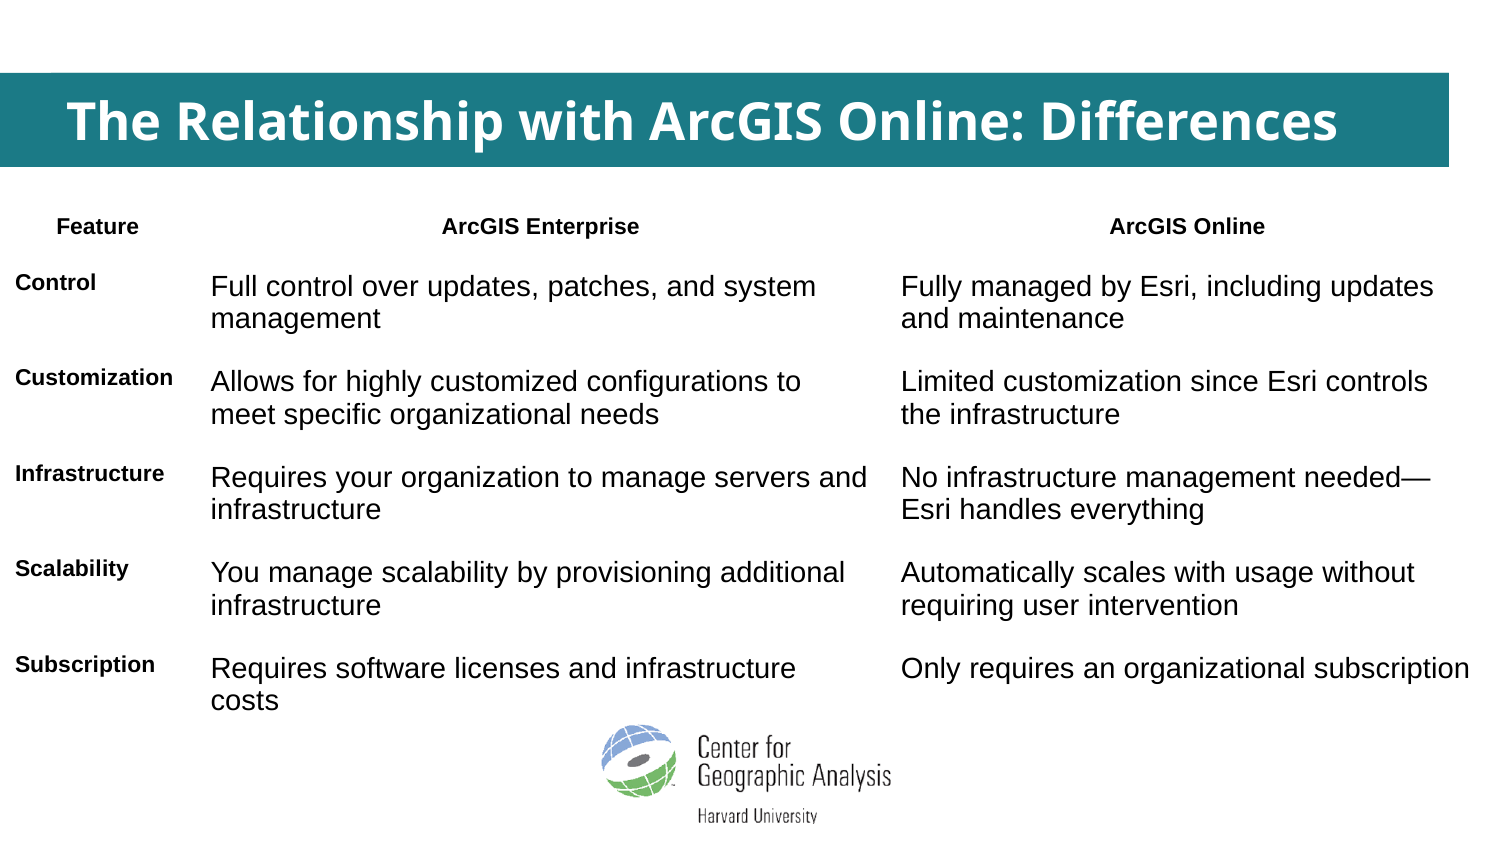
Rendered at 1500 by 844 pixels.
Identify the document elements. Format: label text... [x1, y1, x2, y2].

table_cell You manage scalability by provisioning additional infrastructure [196, 541, 886, 637]
table_cell Only requires an organizational subscription [886, 637, 1489, 732]
table_cell Requires your organization to manage servers and infrastructure [196, 446, 886, 541]
table_cell Limited customization since Esri controls the infrastructure [886, 350, 1489, 446]
table_header Feature [0, 195, 196, 255]
table_cell Infrastructure [0, 446, 196, 541]
table_cell Subscription [0, 637, 196, 732]
table_cell Automatically scales with usage without requiring user intervention [886, 541, 1489, 637]
table_cell Requires software licenses and infrastructure costs [196, 637, 886, 732]
table_header ArcGIS Enterprise [196, 195, 886, 255]
table_header ArcGIS Online [886, 195, 1489, 255]
table_cell Full control over updates, patches, and system management [196, 255, 886, 350]
table_cell Customization [0, 350, 196, 446]
table_cell Allows for highly customized configurations to meet specific organizational needs [196, 350, 886, 446]
table_cell Scalability [0, 541, 196, 637]
table_cell Control [0, 255, 196, 350]
title The Relationship with ArcGIS Online: Differences [51, 72, 1449, 167]
table_cell No infrastructure management needed—Esri handles everything [886, 446, 1489, 541]
picture [601, 732, 891, 824]
table_cell Fully managed by Esri, including updates and maintenance [886, 255, 1489, 350]
